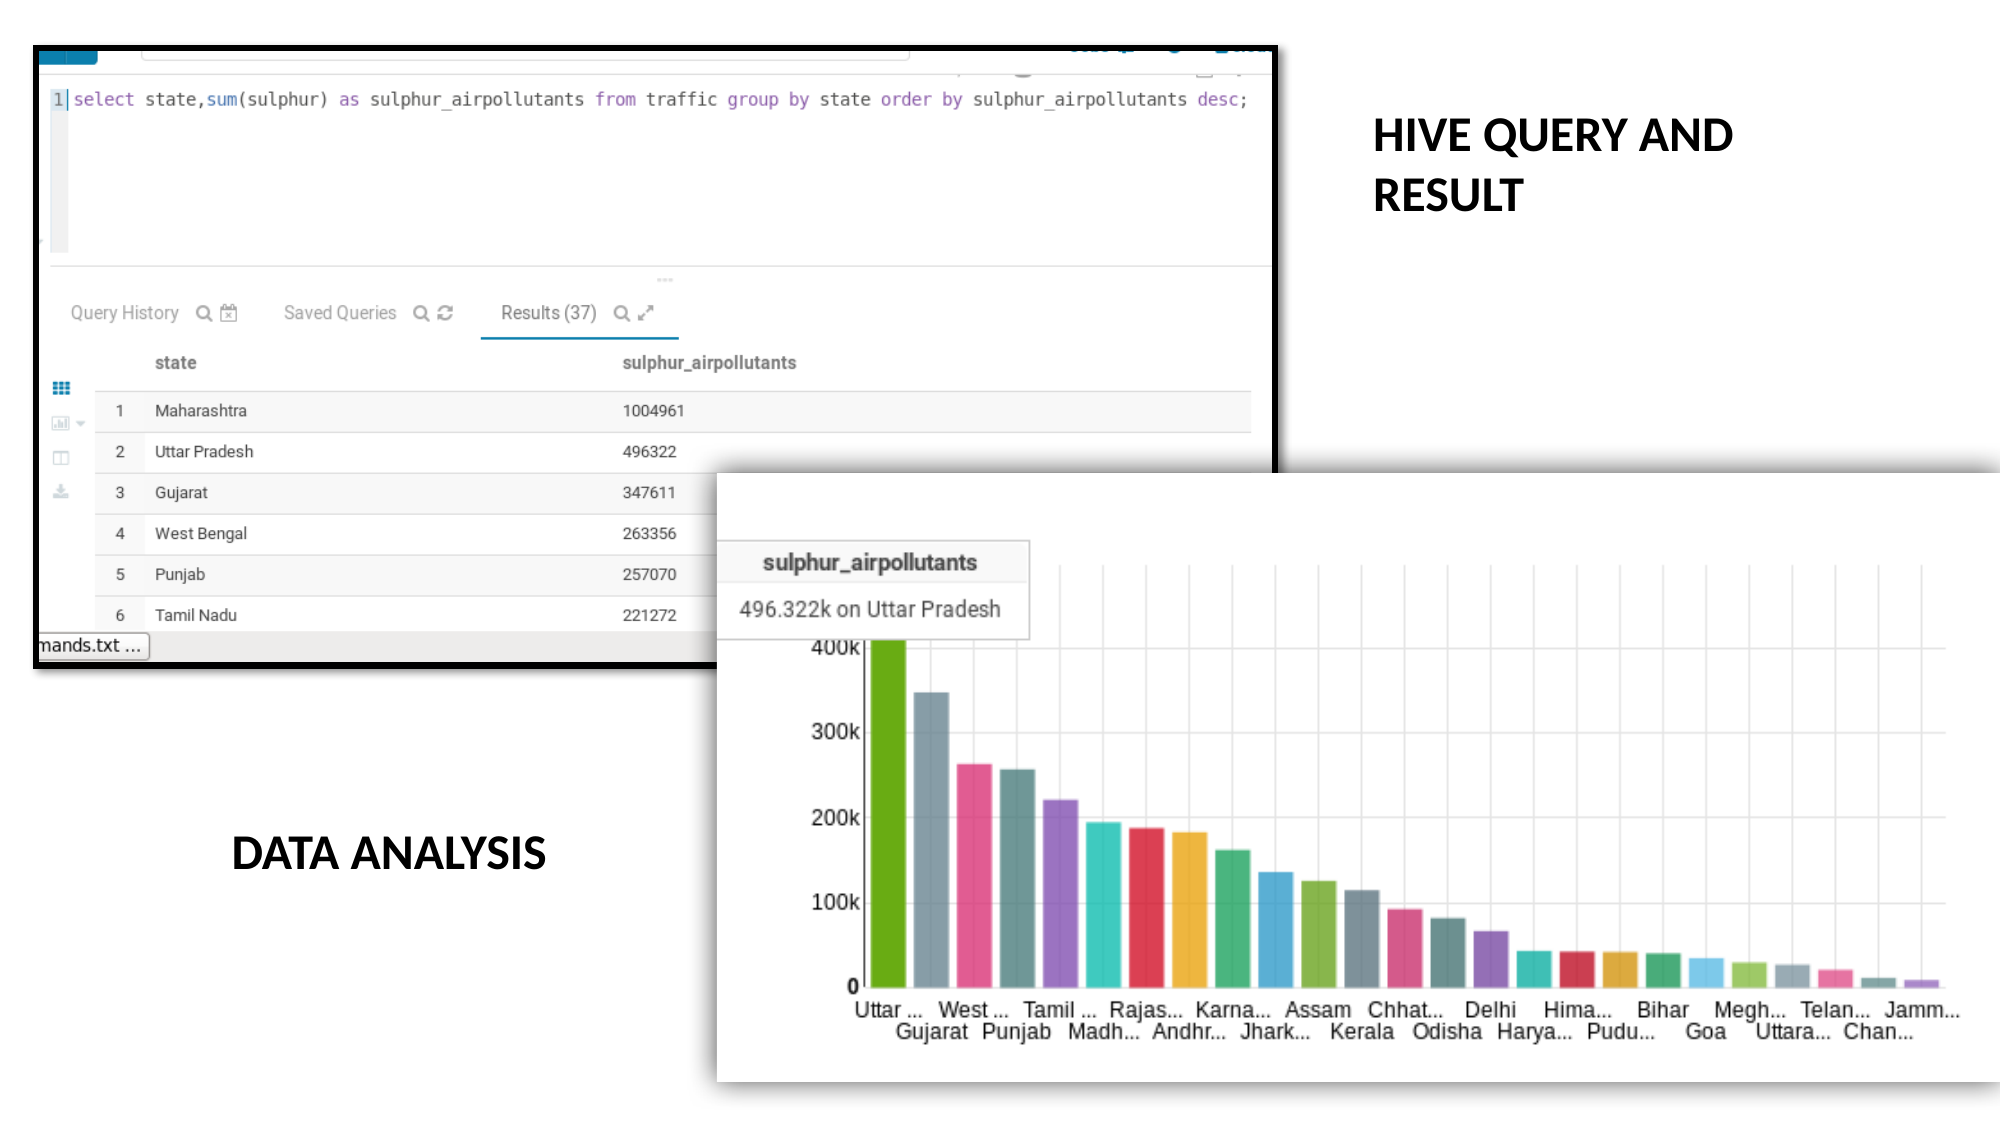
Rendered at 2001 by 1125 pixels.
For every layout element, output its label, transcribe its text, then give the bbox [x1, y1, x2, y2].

text_box HIVE QUERY AND RESULT [1358, 94, 1883, 230]
picture [39, 50, 2000, 1082]
text_box DATA ANALYSIS [216, 812, 716, 887]
